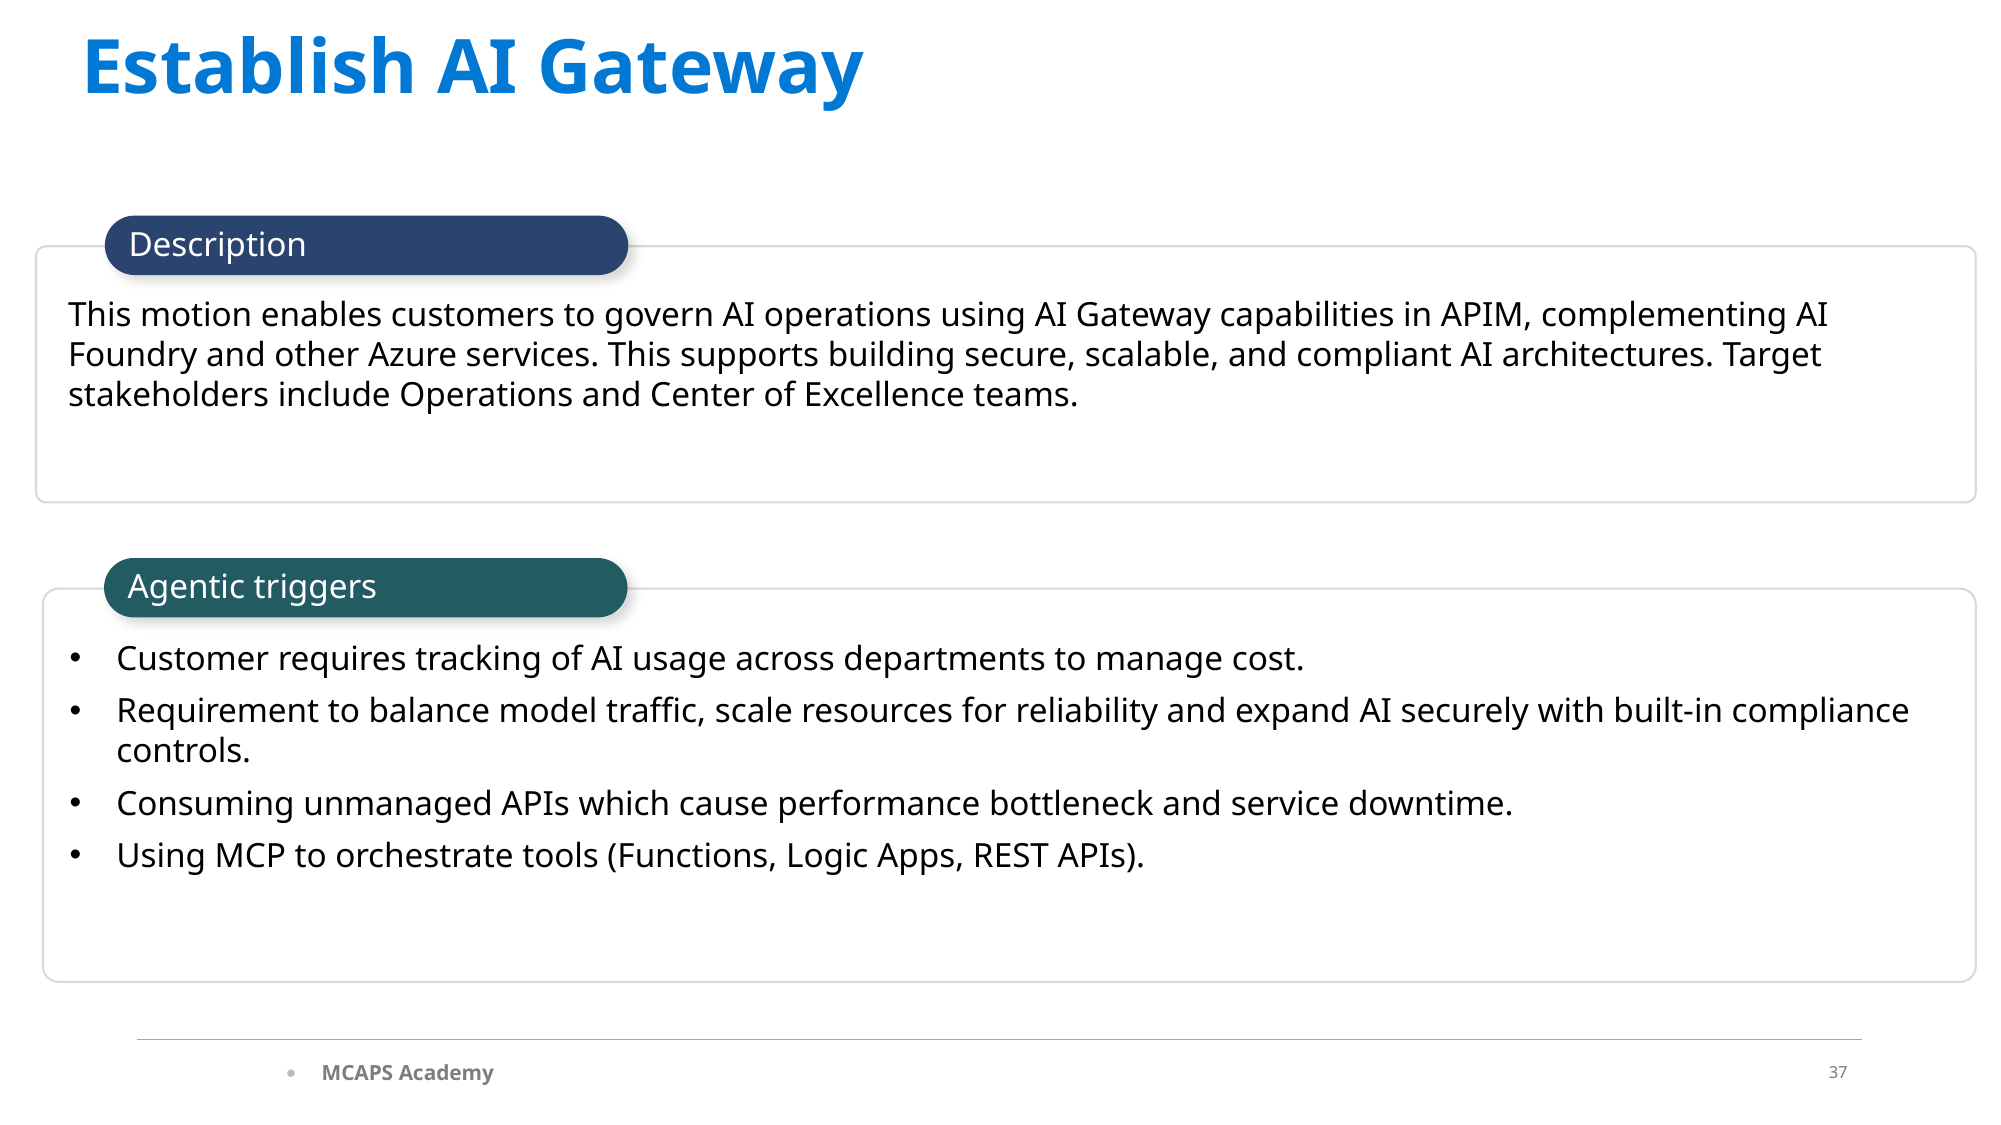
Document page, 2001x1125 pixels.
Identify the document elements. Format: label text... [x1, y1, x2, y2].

text_box [43, 418, 1236, 588]
text_box [1236, 245, 1977, 504]
text_box Agentic triggers [103, 556, 629, 587]
slide_number 37 [1412, 1054, 1863, 1088]
text_box Customer requires tracking of AI usage across departments to manage cost. Requirement to balance model traffic, scale resources for reliability and expand AI securely with built-in compliance controls. Consuming unmanaged APIs which cause performance bottleneck and service downtime. Using MCP to orchestrate tools (Functions, Logic Apps, REST APIs). [35, 587, 1965, 897]
title Establish AI Gateway [80, 28, 1858, 217]
text_box Description [103, 214, 630, 245]
text_box [34, 423, 43, 503]
text_box [41, 587, 1977, 983]
text_box This motion enables customers to govern AI operations using AI Gateway capabilities in APIM, complementing AI Foundry and other Azure services. This supports building secure, scalable, and compliant AI architectures. Target stakeholders include Operations and Center of Excellence teams. [34, 245, 1965, 431]
